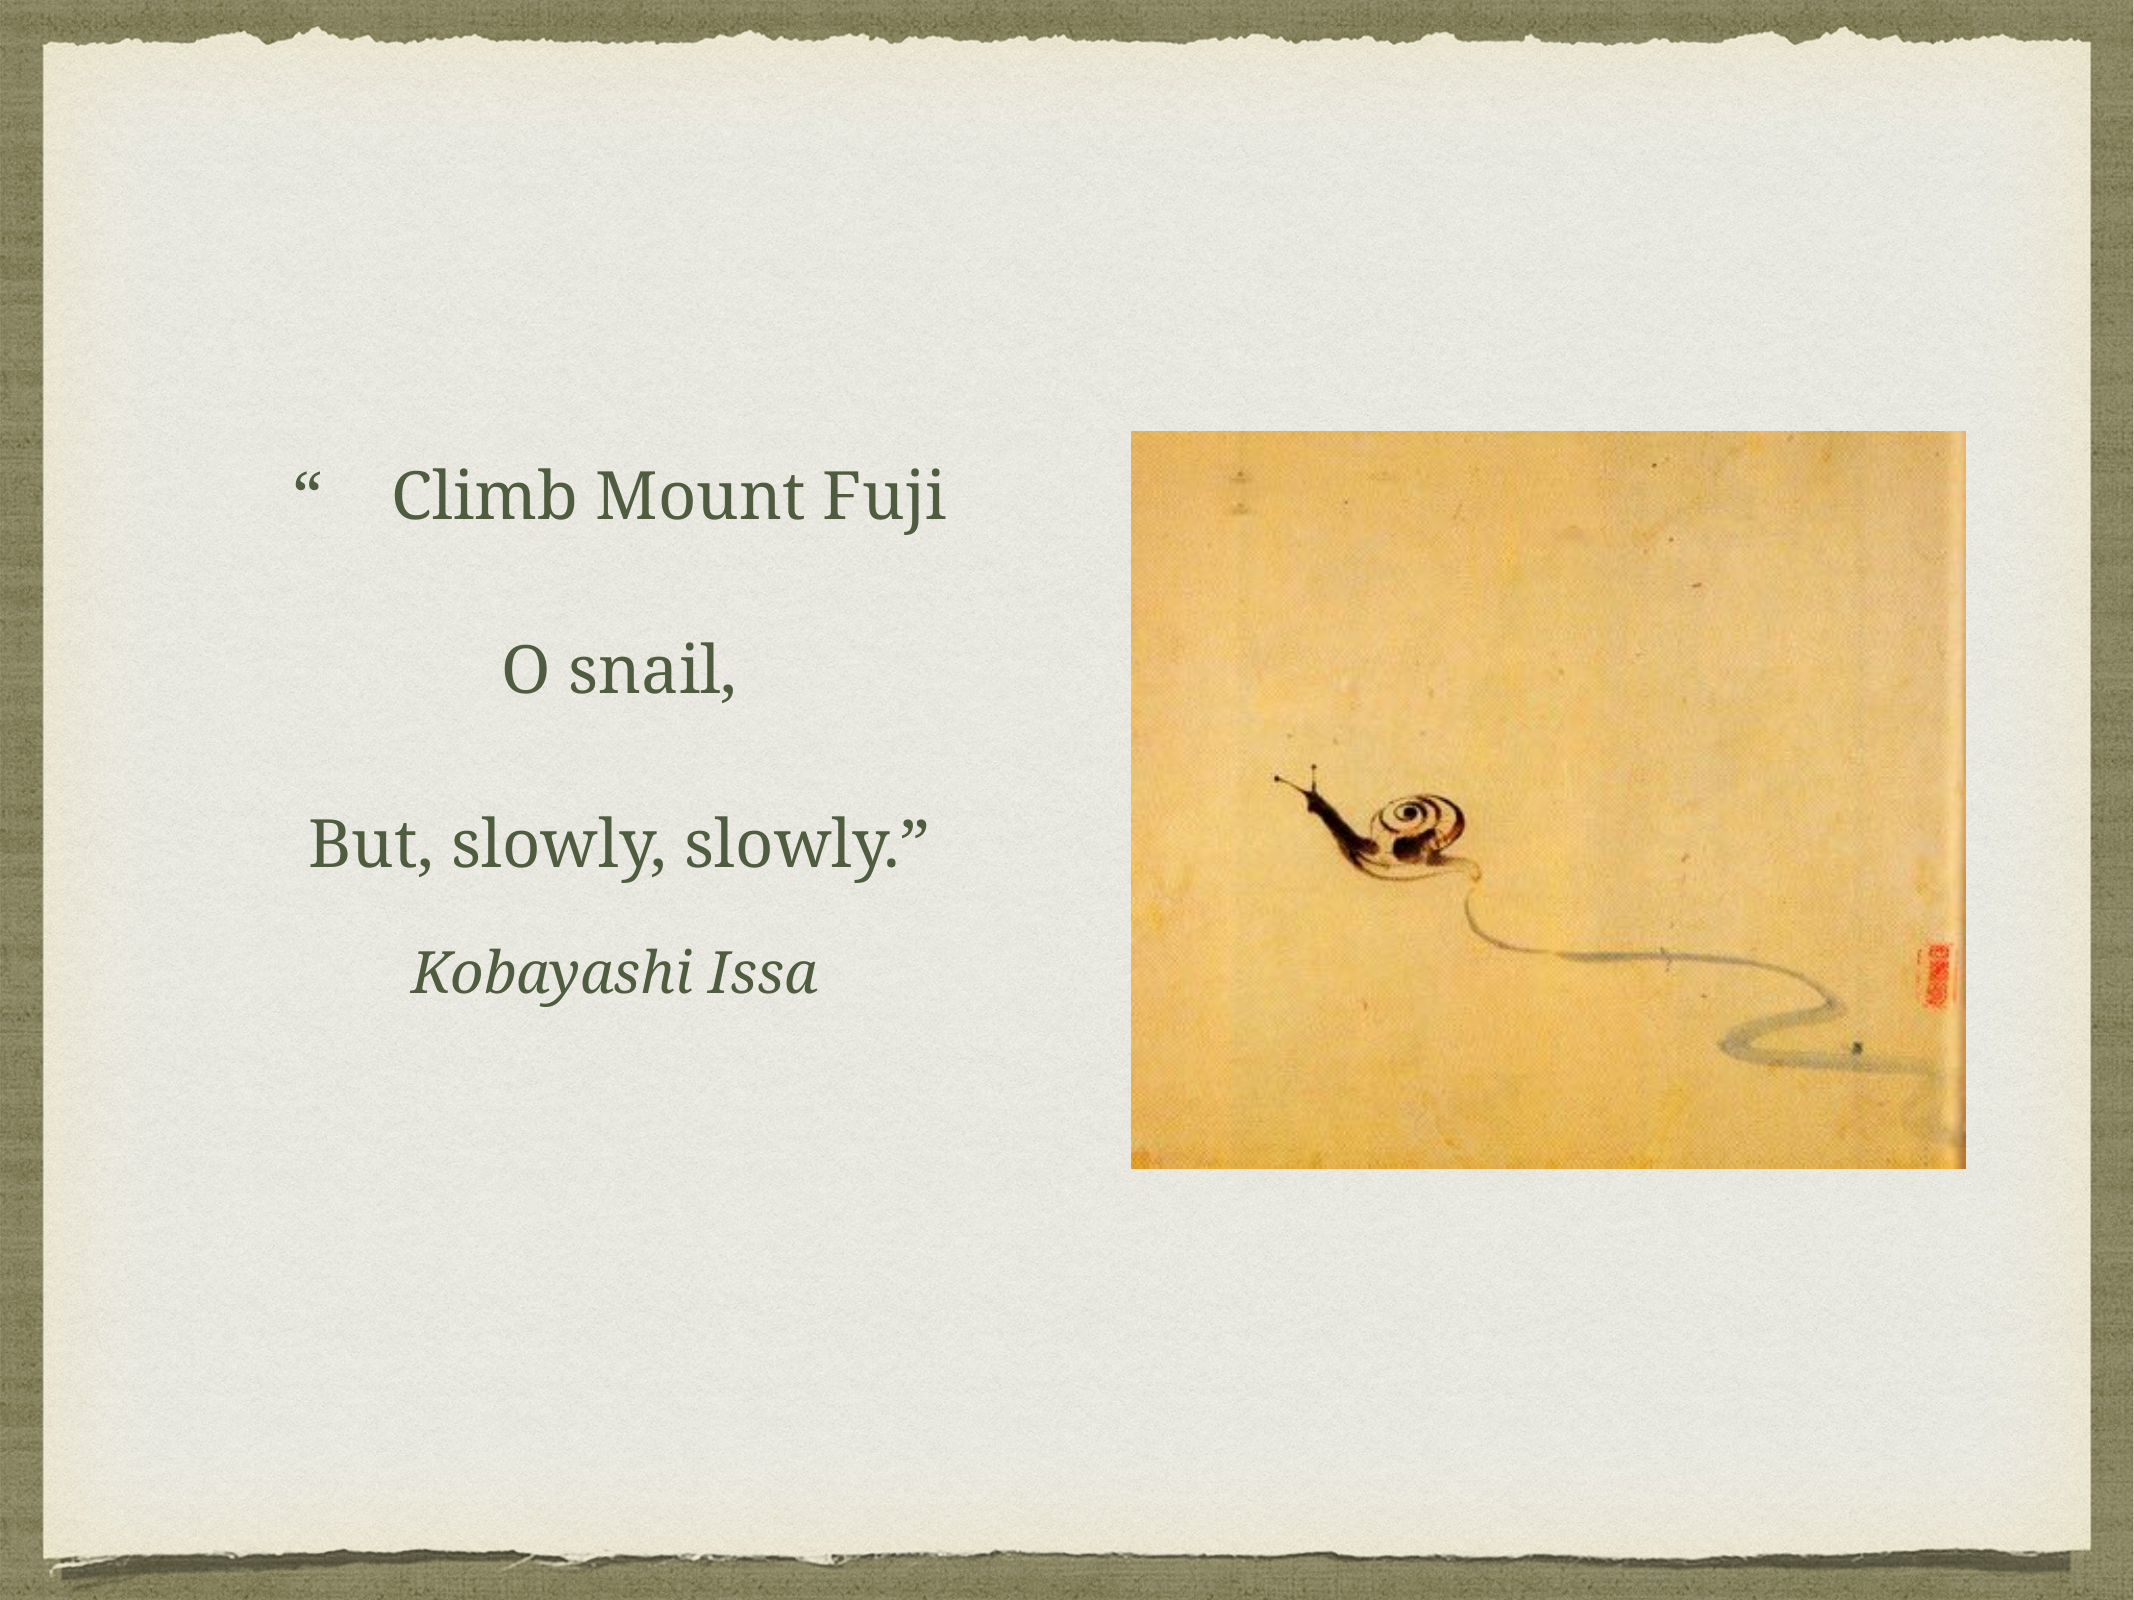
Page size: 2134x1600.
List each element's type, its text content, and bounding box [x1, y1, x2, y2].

list “ Climb Mount Fuji O snail, But, slowly, slowly.” [133, 432, 1107, 858]
list Kobayashi Issa [128, 928, 1102, 1013]
picture [0, 0, 2134, 1600]
